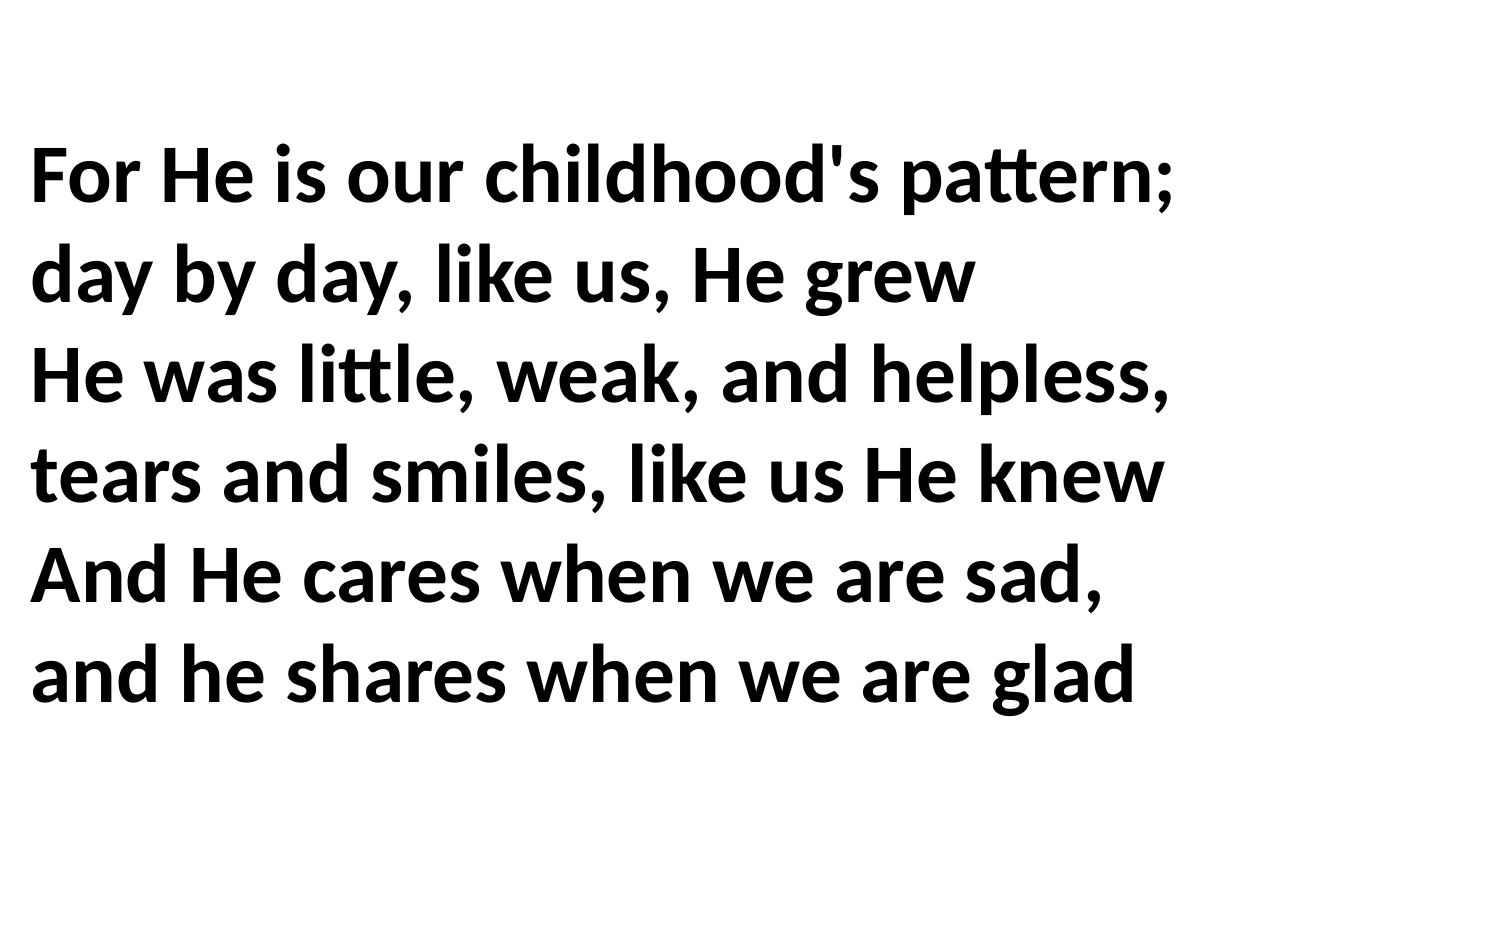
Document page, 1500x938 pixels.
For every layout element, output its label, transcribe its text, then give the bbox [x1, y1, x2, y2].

text_box For He is our childhood's pattern; day by day, like us, He grew He was little, weak, and helpless, tears and smiles, like us He knew And He cares when we are sad, and he shares when we are glad [15, 111, 1485, 827]
